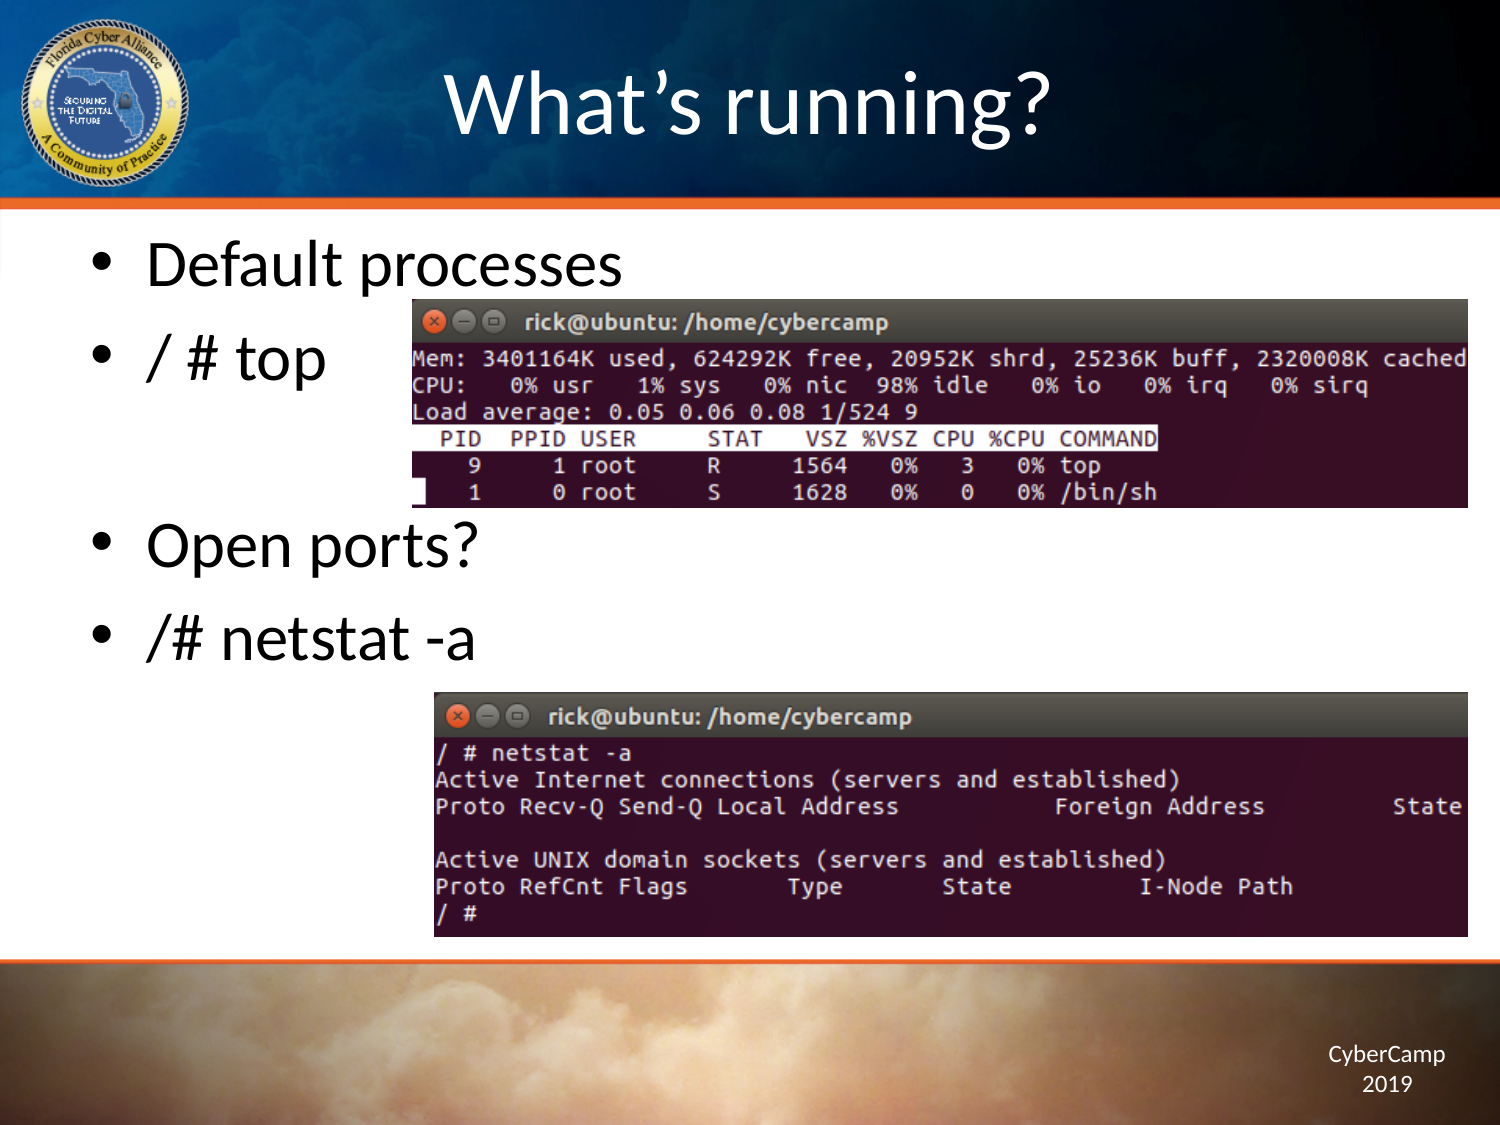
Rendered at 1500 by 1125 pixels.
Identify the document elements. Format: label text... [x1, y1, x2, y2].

picture [412, 299, 1468, 509]
picture [0, 958, 1500, 1125]
picture [0, 0, 1500, 292]
picture [434, 692, 1468, 937]
list Default processes / # top Open ports? /# netstat -a [75, 212, 1425, 875]
title What’s running? [75, 4, 1425, 192]
